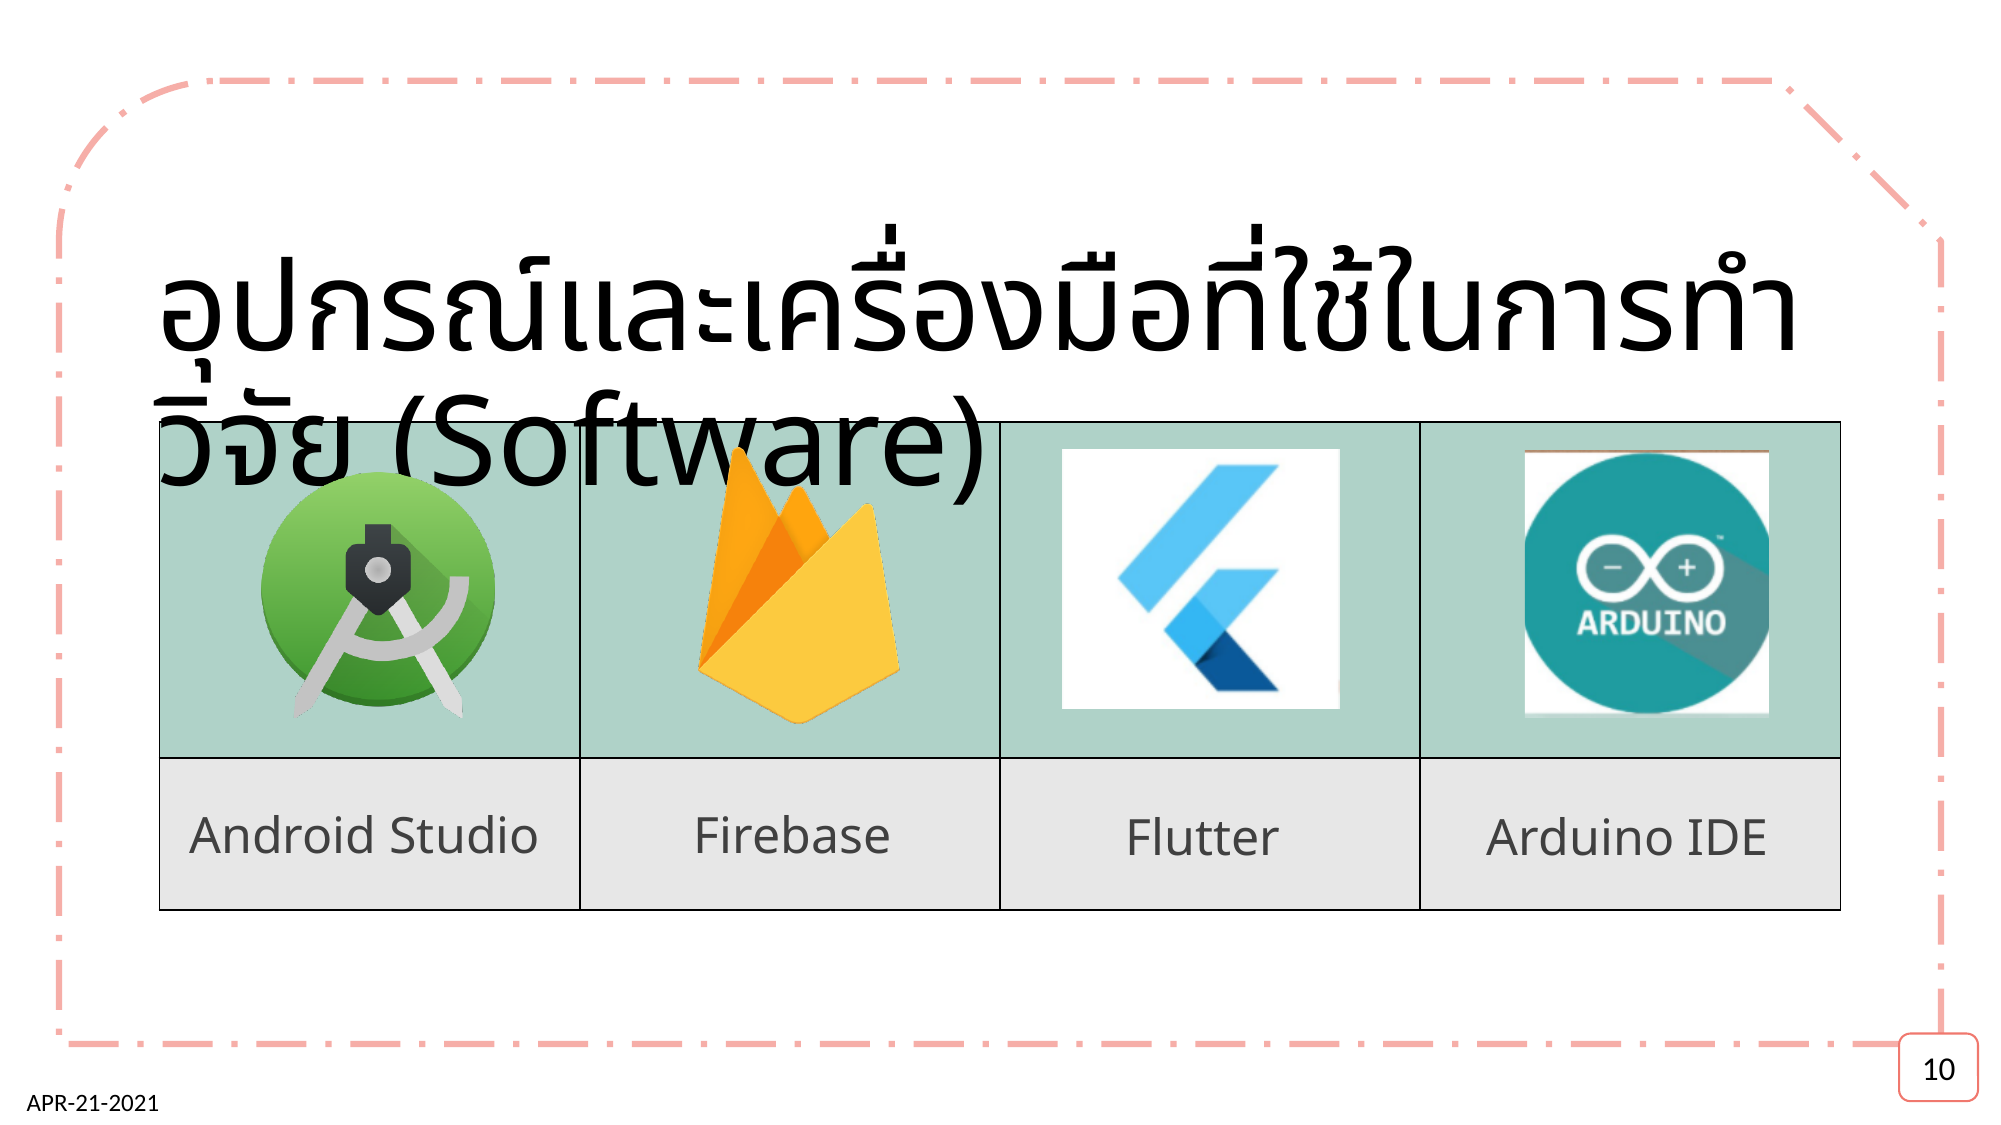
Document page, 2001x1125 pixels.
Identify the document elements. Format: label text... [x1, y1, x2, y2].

text_box APR-21-2021 [0, 1079, 187, 1125]
picture [1524, 450, 1769, 718]
picture [222, 460, 534, 718]
text_box 10 [1898, 1032, 1980, 1103]
picture [1062, 449, 1340, 709]
text_box [58, 80, 1942, 1045]
text_box Flutter [944, 795, 1463, 941]
picture [672, 447, 926, 724]
